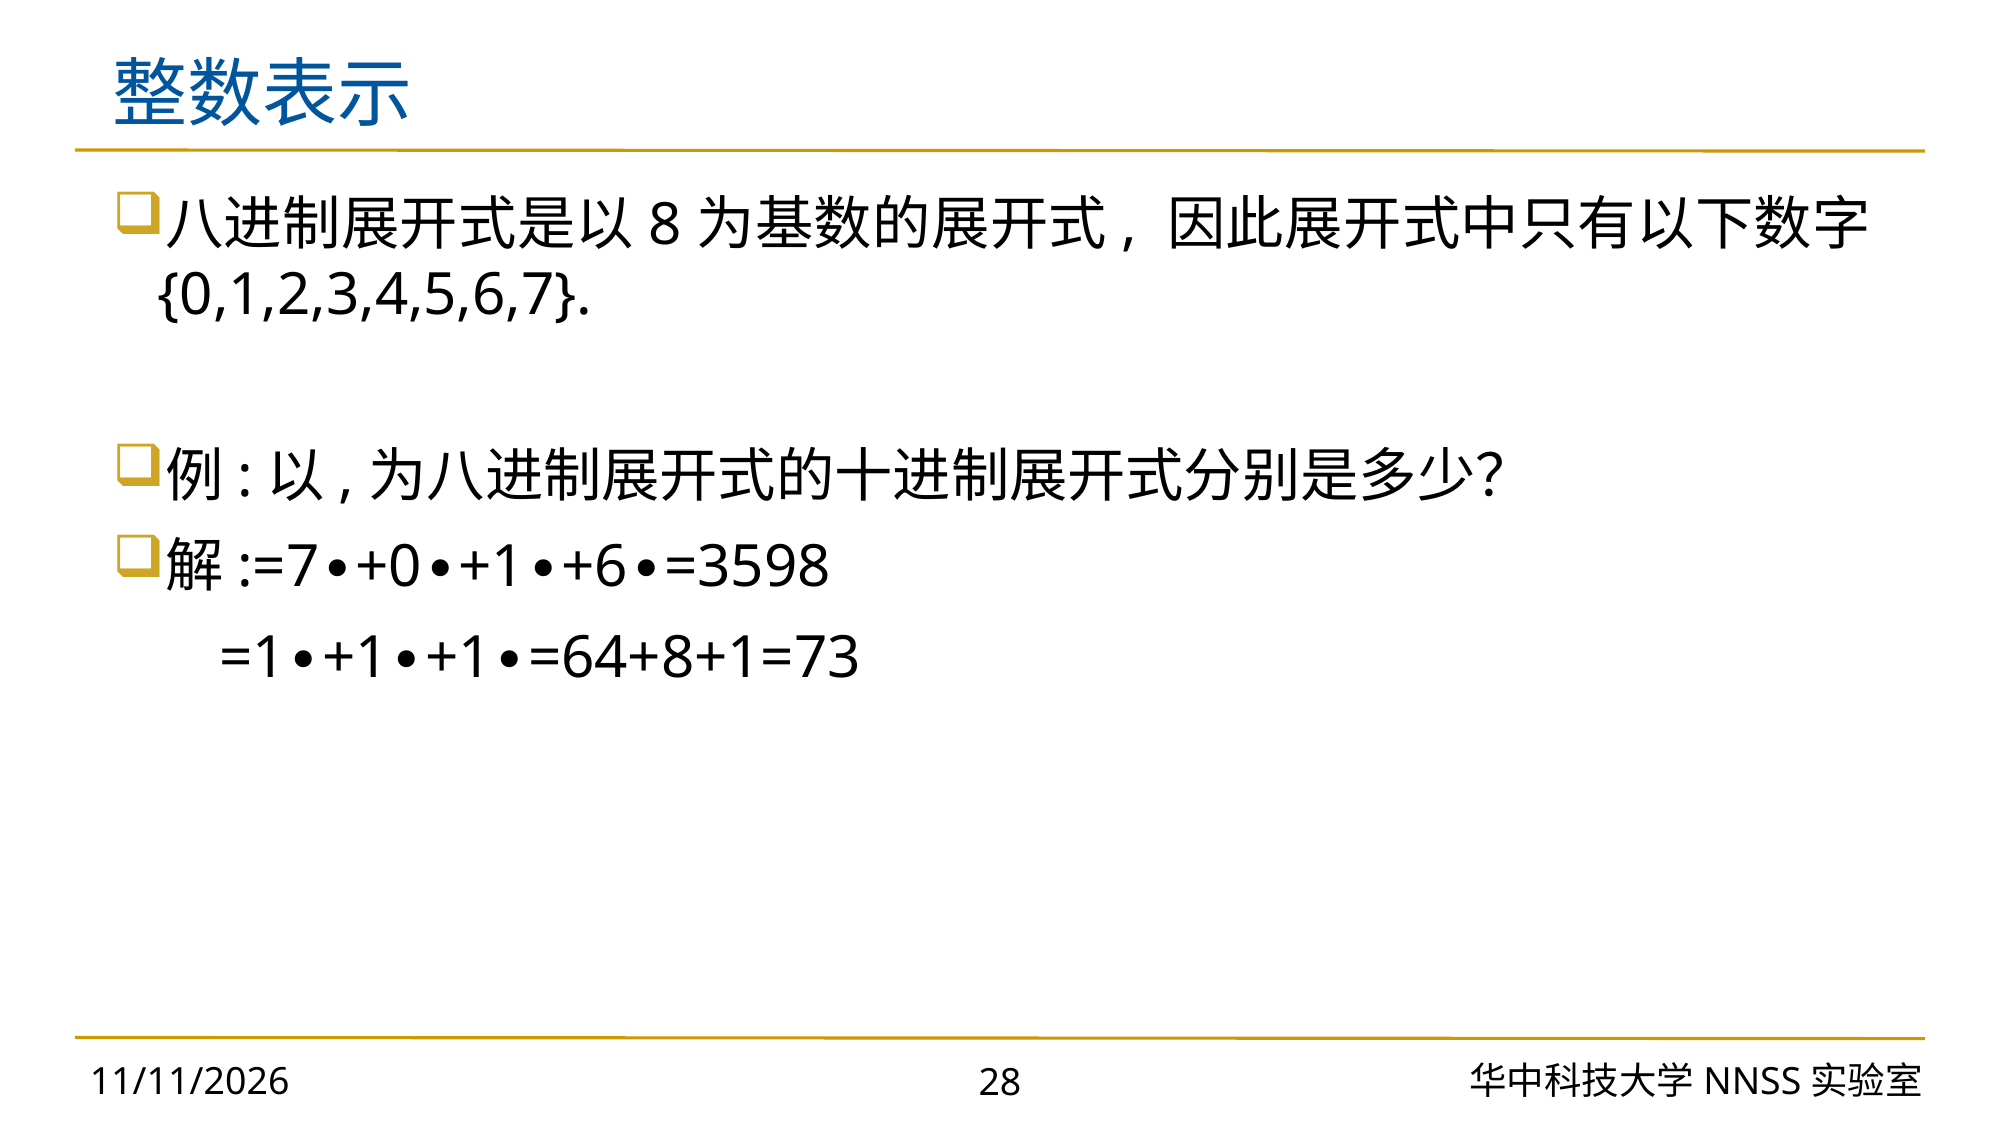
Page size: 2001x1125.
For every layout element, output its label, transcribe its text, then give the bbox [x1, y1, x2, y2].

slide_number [75, 1050, 550, 1111]
footer 华中科技大学NNSS实验室 [1262, 1050, 1938, 1113]
title 整数表示 [97, 44, 1900, 149]
slide_number 28 [699, 1050, 1262, 1111]
